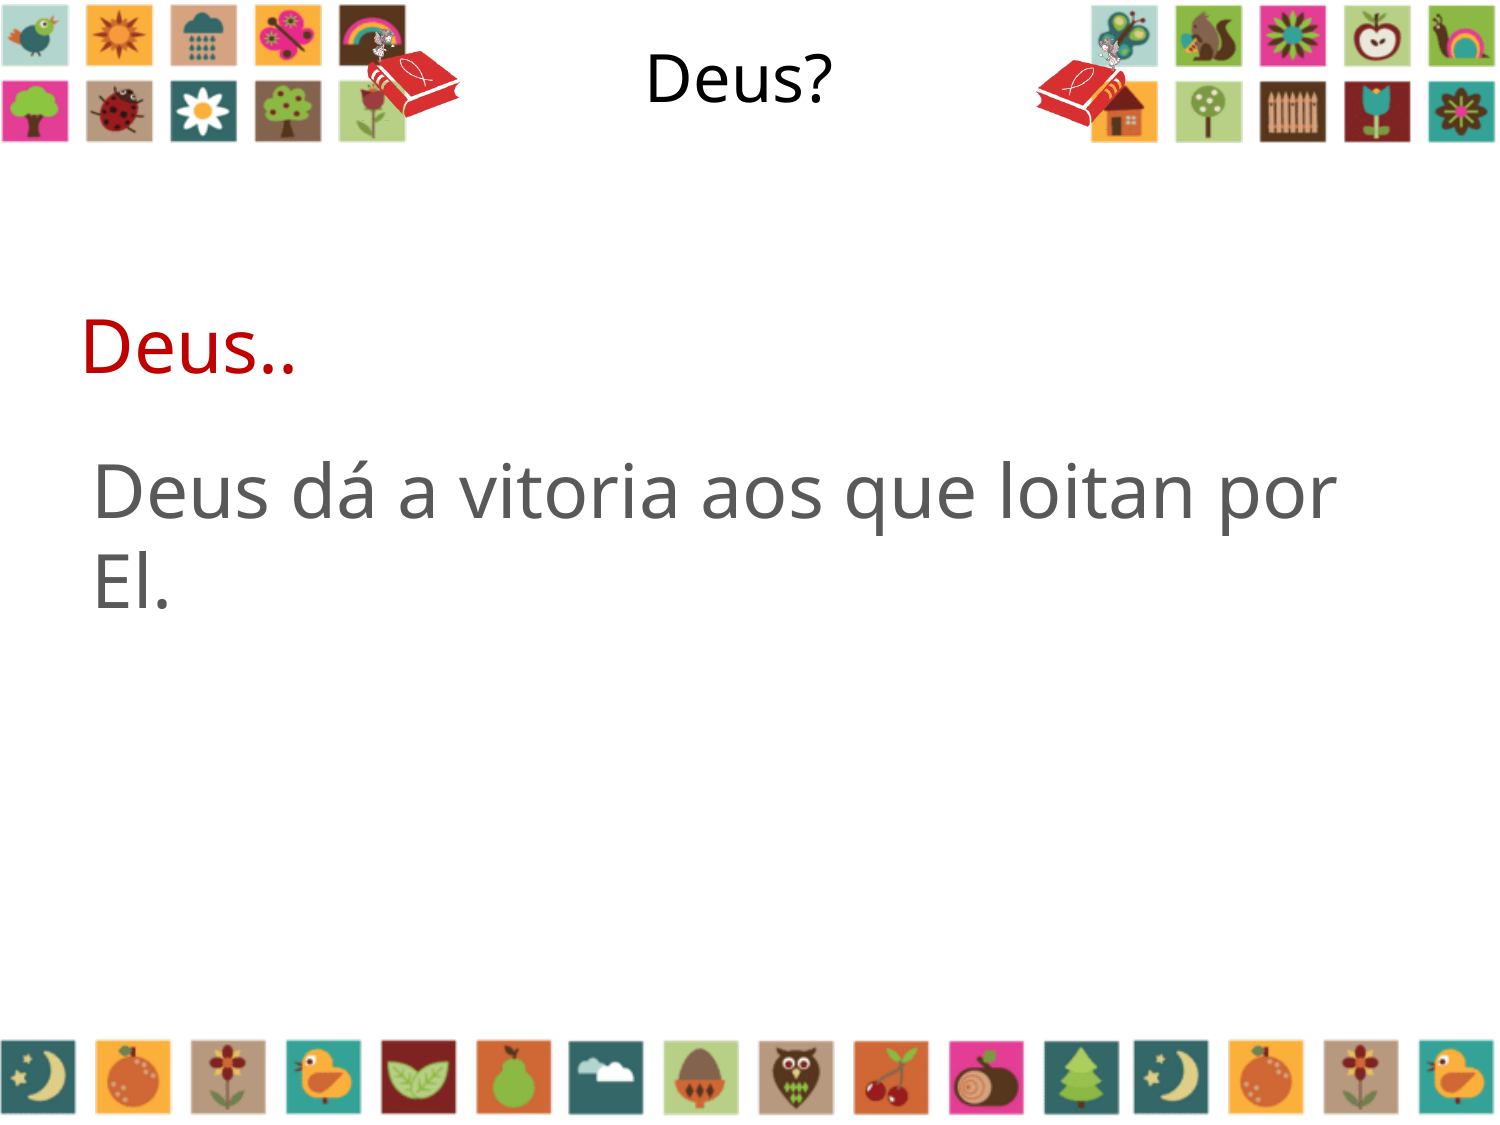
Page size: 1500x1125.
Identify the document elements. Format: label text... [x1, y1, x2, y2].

text_box Deus? [496, 28, 998, 124]
picture [1003, 3, 1500, 150]
text_box Deus dá a vitoria aos que loitan por El. [76, 436, 1424, 632]
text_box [0, 1028, 1500, 1118]
text_box Deus.. [64, 290, 1412, 396]
picture [0, 3, 492, 150]
